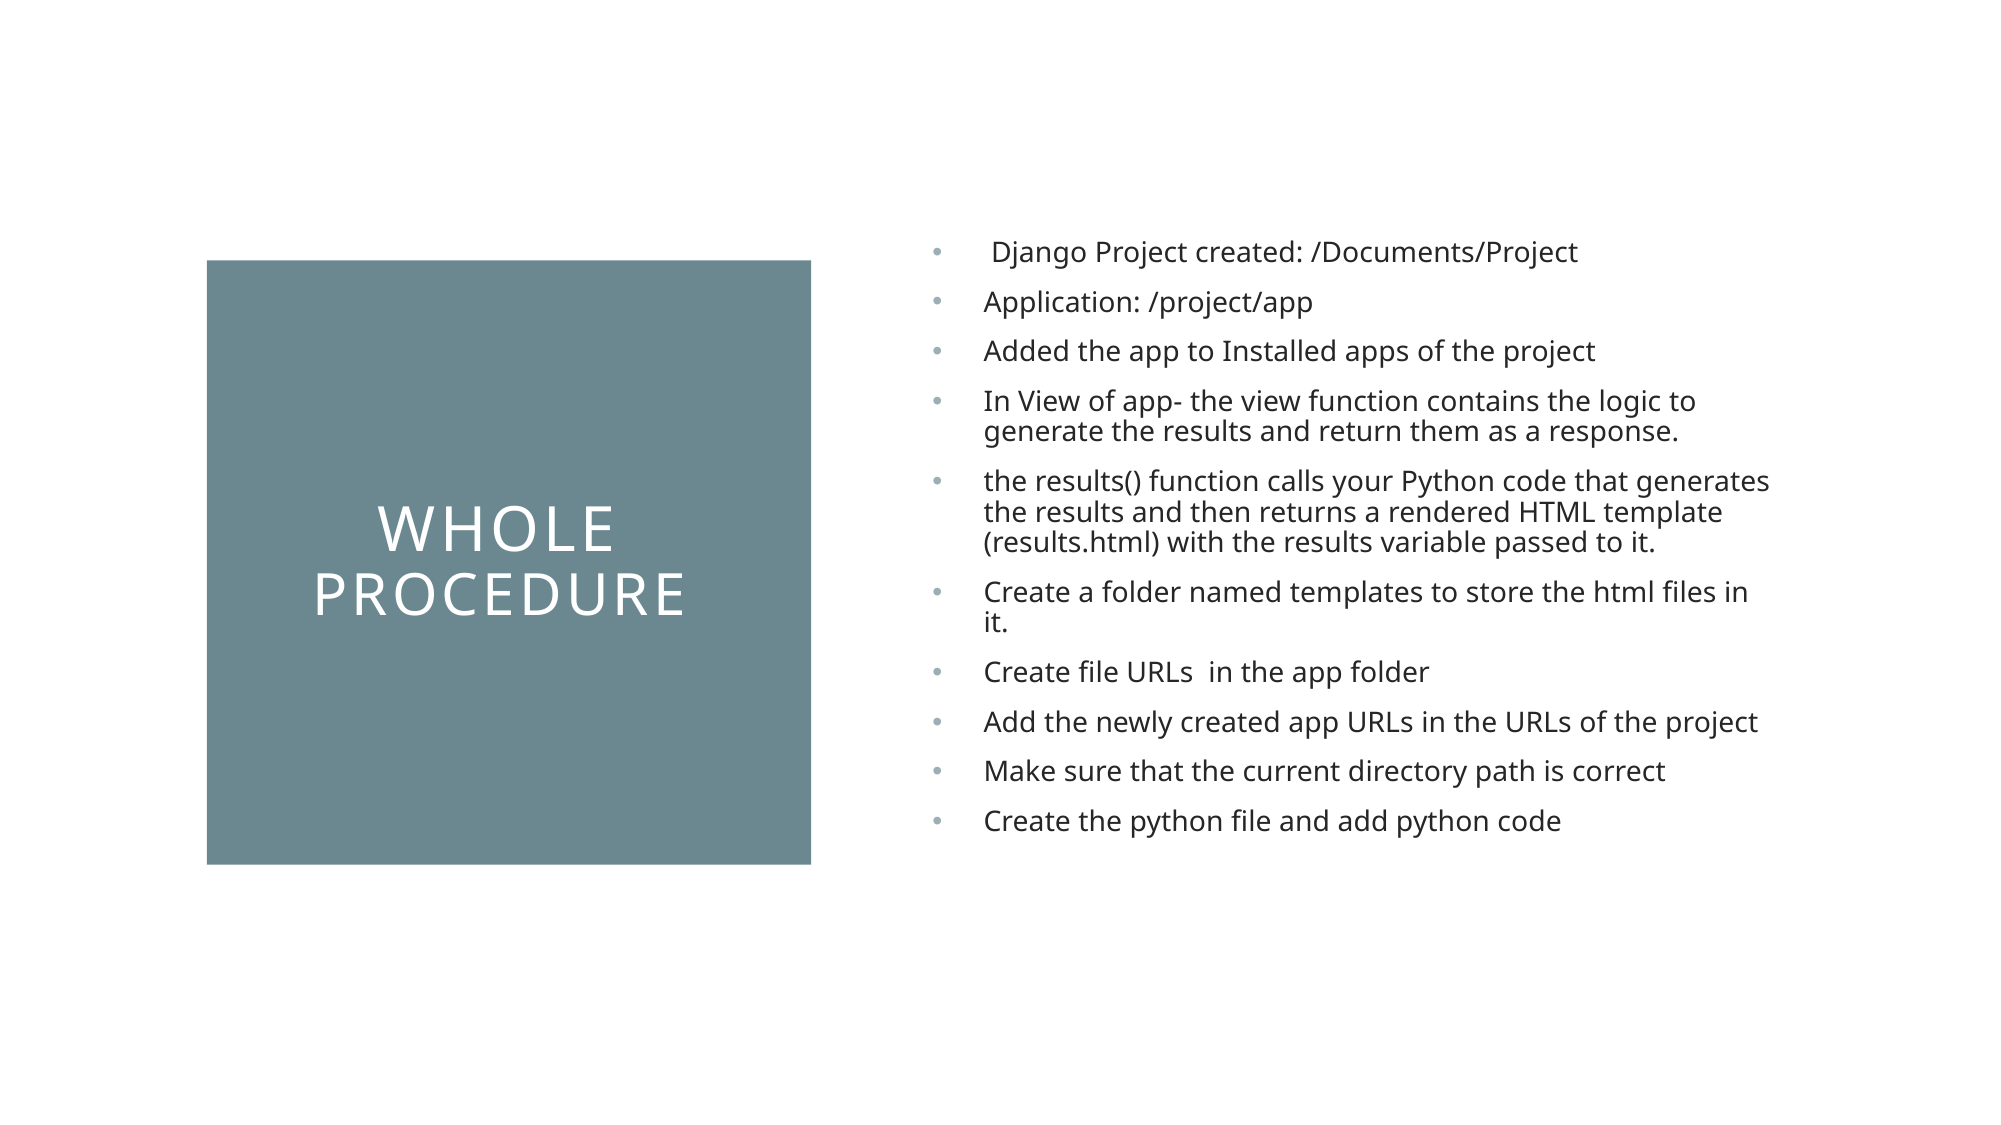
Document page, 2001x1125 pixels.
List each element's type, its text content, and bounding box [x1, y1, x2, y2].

list Django Project created: /Documents/Project Application: /project/app Added the app to Installed apps of the project In View of app- the view function contains the logic to generate the results and return them as a response. the results() function calls your Python code that generates the results and then returns a rendered HTML template (results.html) with the results variable passed to it. Create a folder named templates to store the html files in it. Create file URLs in the app folder Add the newly created app URLs in the URLs of the project Make sure that the current directory path is correct Create the python file and add python code [917, 230, 1791, 895]
title whole procedure [204, 258, 814, 867]
